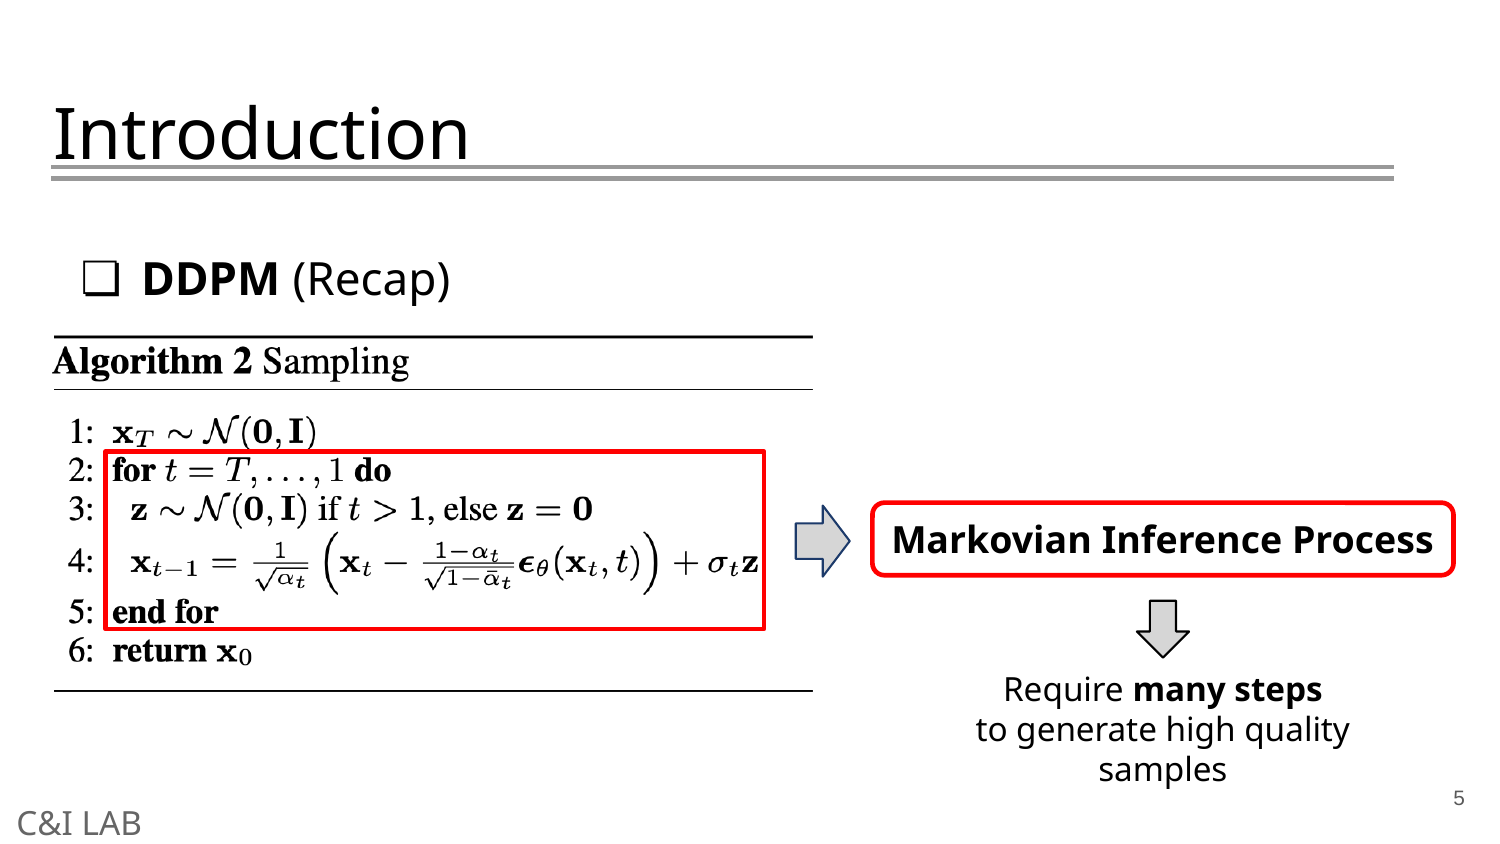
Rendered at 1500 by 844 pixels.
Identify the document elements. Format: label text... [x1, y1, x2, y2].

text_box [50, 166, 1395, 179]
title Introduction [38, 72, 1437, 167]
text_box Markovian Inference Process [870, 500, 1456, 578]
text_box [1134, 598, 1192, 660]
text_box [826, 506, 852, 576]
slide_number 5 [1389, 764, 1480, 801]
text_box Require many steps to generate high quality samples [909, 661, 1417, 796]
picture [43, 320, 822, 699]
text_box C&I LAB [1, 801, 1500, 844]
list DDPM (Recap) [51, 226, 1449, 321]
